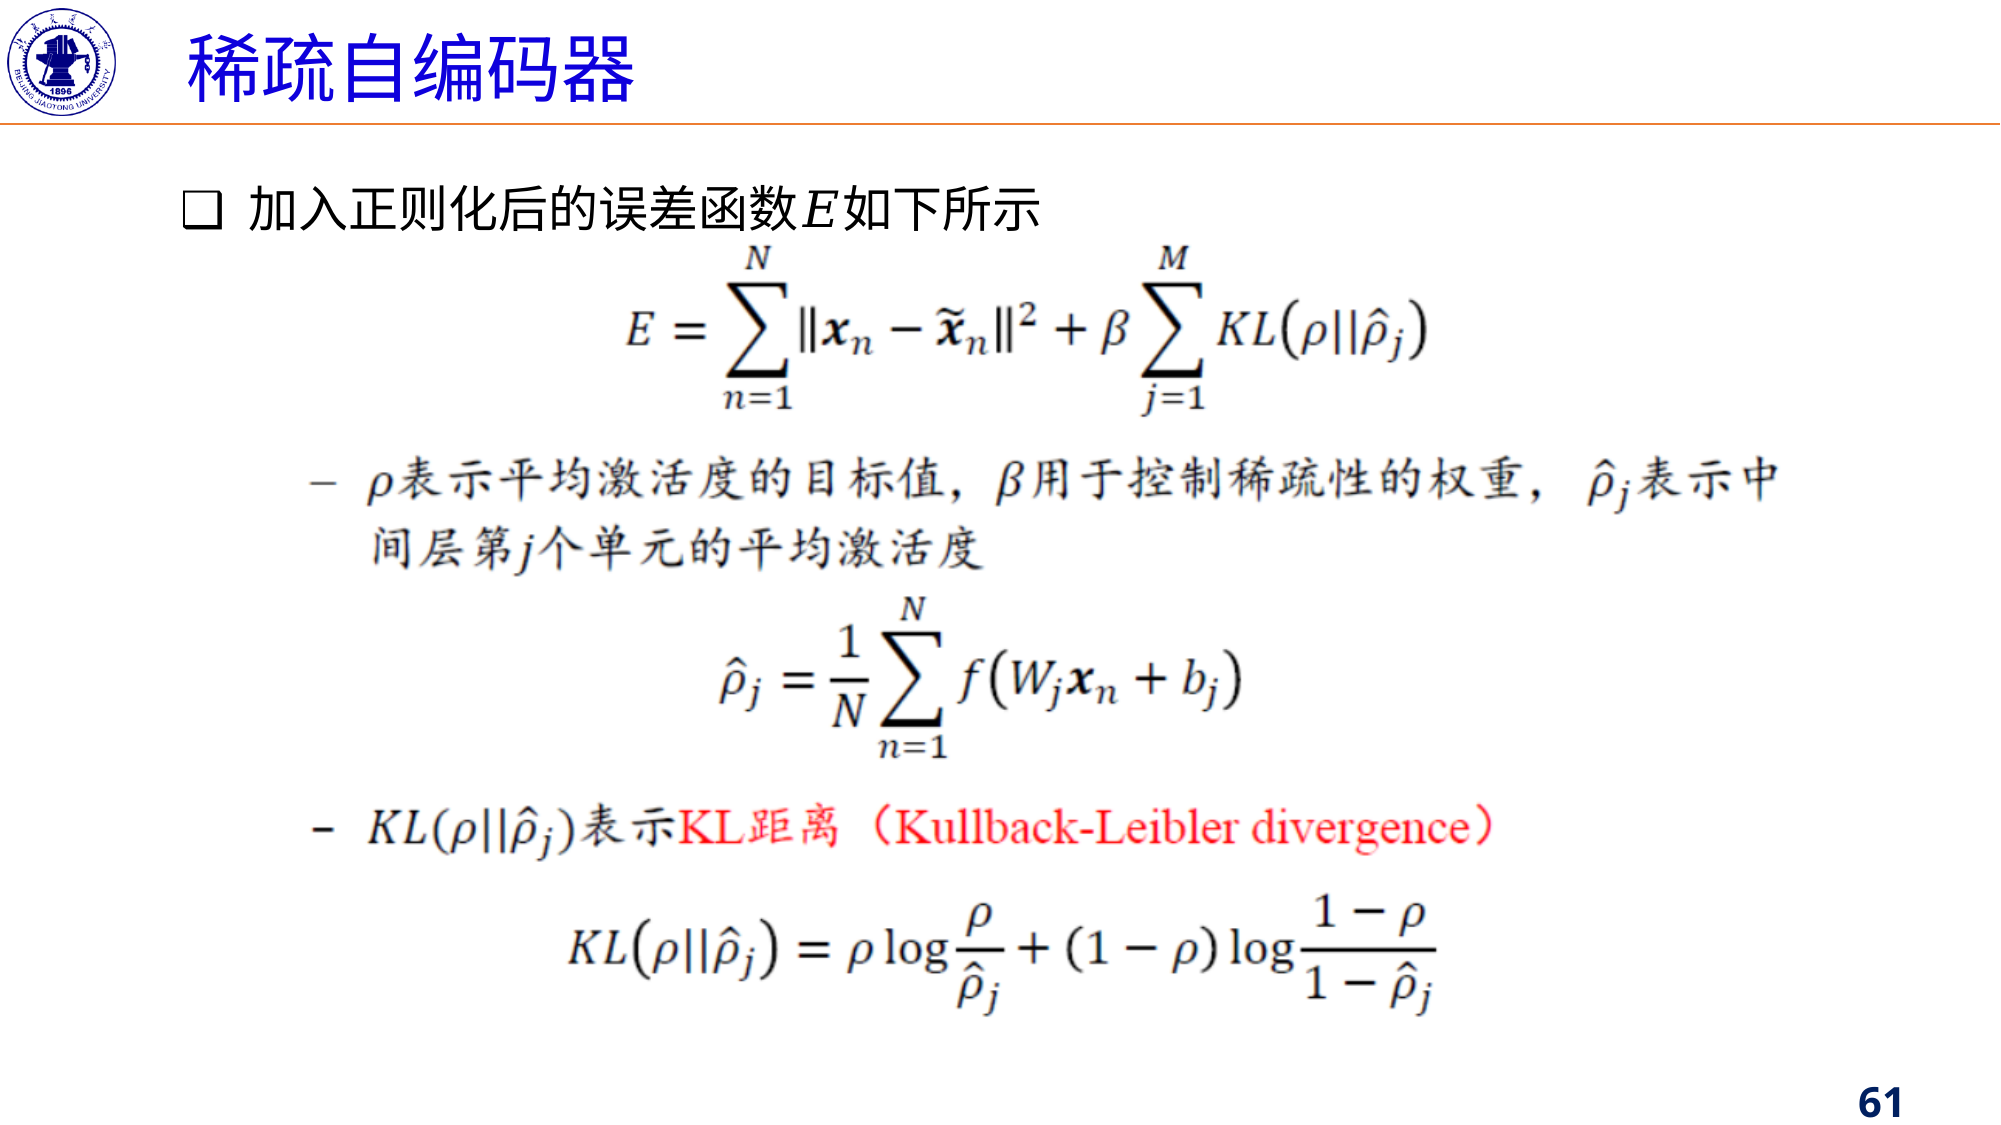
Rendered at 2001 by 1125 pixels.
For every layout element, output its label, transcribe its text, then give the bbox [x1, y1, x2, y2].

picture [304, 237, 1799, 1031]
text_box 稀疏自编码器 [186, 36, 637, 119]
text_box ❑ 加入正则化后的误差函数𝐸如下所示 [180, 162, 1043, 245]
picture [7, 8, 116, 116]
